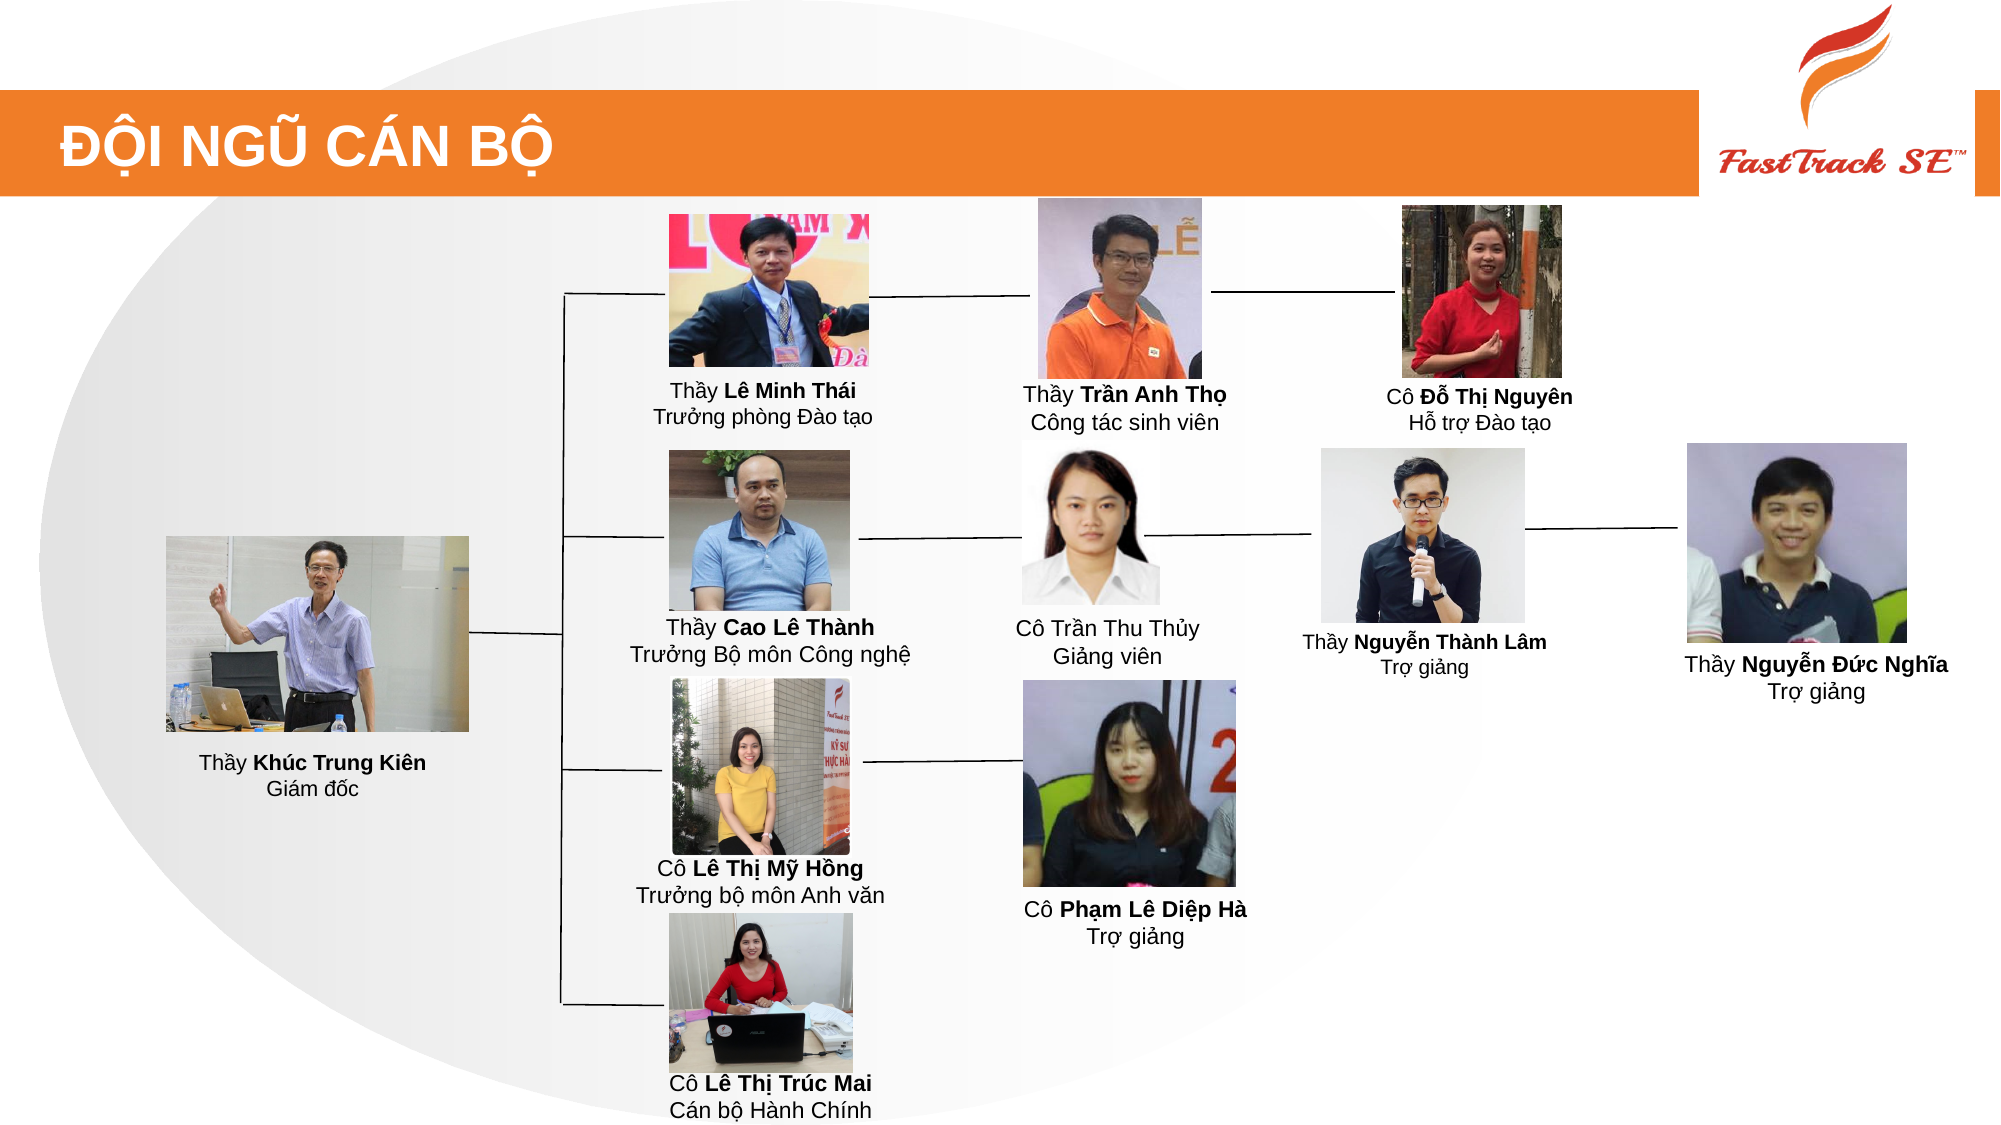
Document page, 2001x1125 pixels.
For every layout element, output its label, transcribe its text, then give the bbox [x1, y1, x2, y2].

text_box Cô Lê Thị Mỹ Hồng Trưởng bộ môn Anh văn [574, 845, 947, 916]
text_box Thầy Cao Lê Thành Trưởng Bộ môn Công nghệ [601, 604, 940, 675]
picture [670, 676, 852, 858]
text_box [560, 778, 565, 1004]
text_box Thầy Nguyễn Thành Lâm Trợ giảng [1255, 621, 1594, 687]
text_box Cô Trần Thu Thủy Giảng viên [938, 606, 1277, 677]
text_box Cô Đỗ Thị Nguyên Hỗ trợ Đào tạo [1311, 375, 1649, 443]
text_box Thầy Trần Anh Thọ Công tác sinh viên [956, 372, 1294, 443]
text_box Thầy Khúc Trung Kiên Giám đốc [161, 741, 465, 809]
text_box Thầy Lê Minh Thái Trưởng phòng Đào tạo [601, 368, 925, 437]
picture [668, 450, 850, 611]
picture [1037, 197, 1203, 379]
picture [1700, 0, 1975, 192]
title ĐỘI NGŨ CÁN BỘ [0, 96, 666, 191]
picture [1022, 680, 1236, 887]
picture [166, 536, 469, 732]
text_box Thầy Nguyễn Đức Nghĩa Trợ giảng [1647, 642, 1986, 712]
picture [669, 213, 870, 367]
picture [1320, 448, 1526, 623]
picture [1401, 205, 1562, 378]
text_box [560, 295, 565, 537]
text_box Cô Phạm Lê Diệp Hà Trợ giảng [966, 886, 1305, 957]
picture [669, 912, 853, 1073]
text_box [560, 543, 565, 635]
text_box Cô Lê Thị Trúc Mai Cán bộ Hành Chính [611, 1061, 931, 1125]
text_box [560, 638, 565, 769]
picture [1022, 439, 1161, 605]
picture [1686, 443, 1907, 643]
